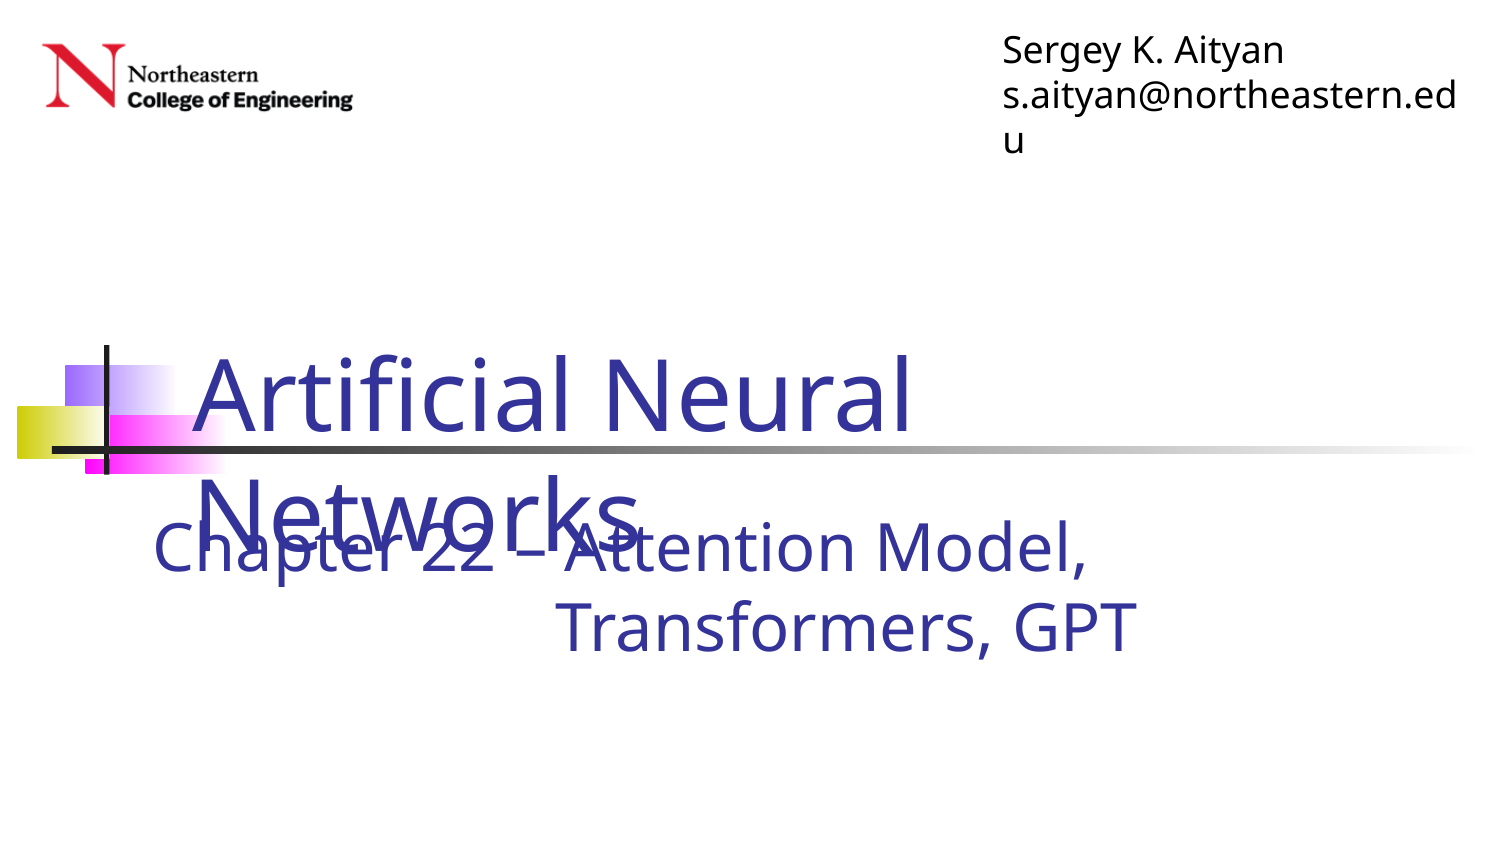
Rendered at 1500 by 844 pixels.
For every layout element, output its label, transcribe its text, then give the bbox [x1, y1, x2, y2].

title Chapter 22 – Attention Model, Transformers, GPT [137, 584, 1413, 672]
